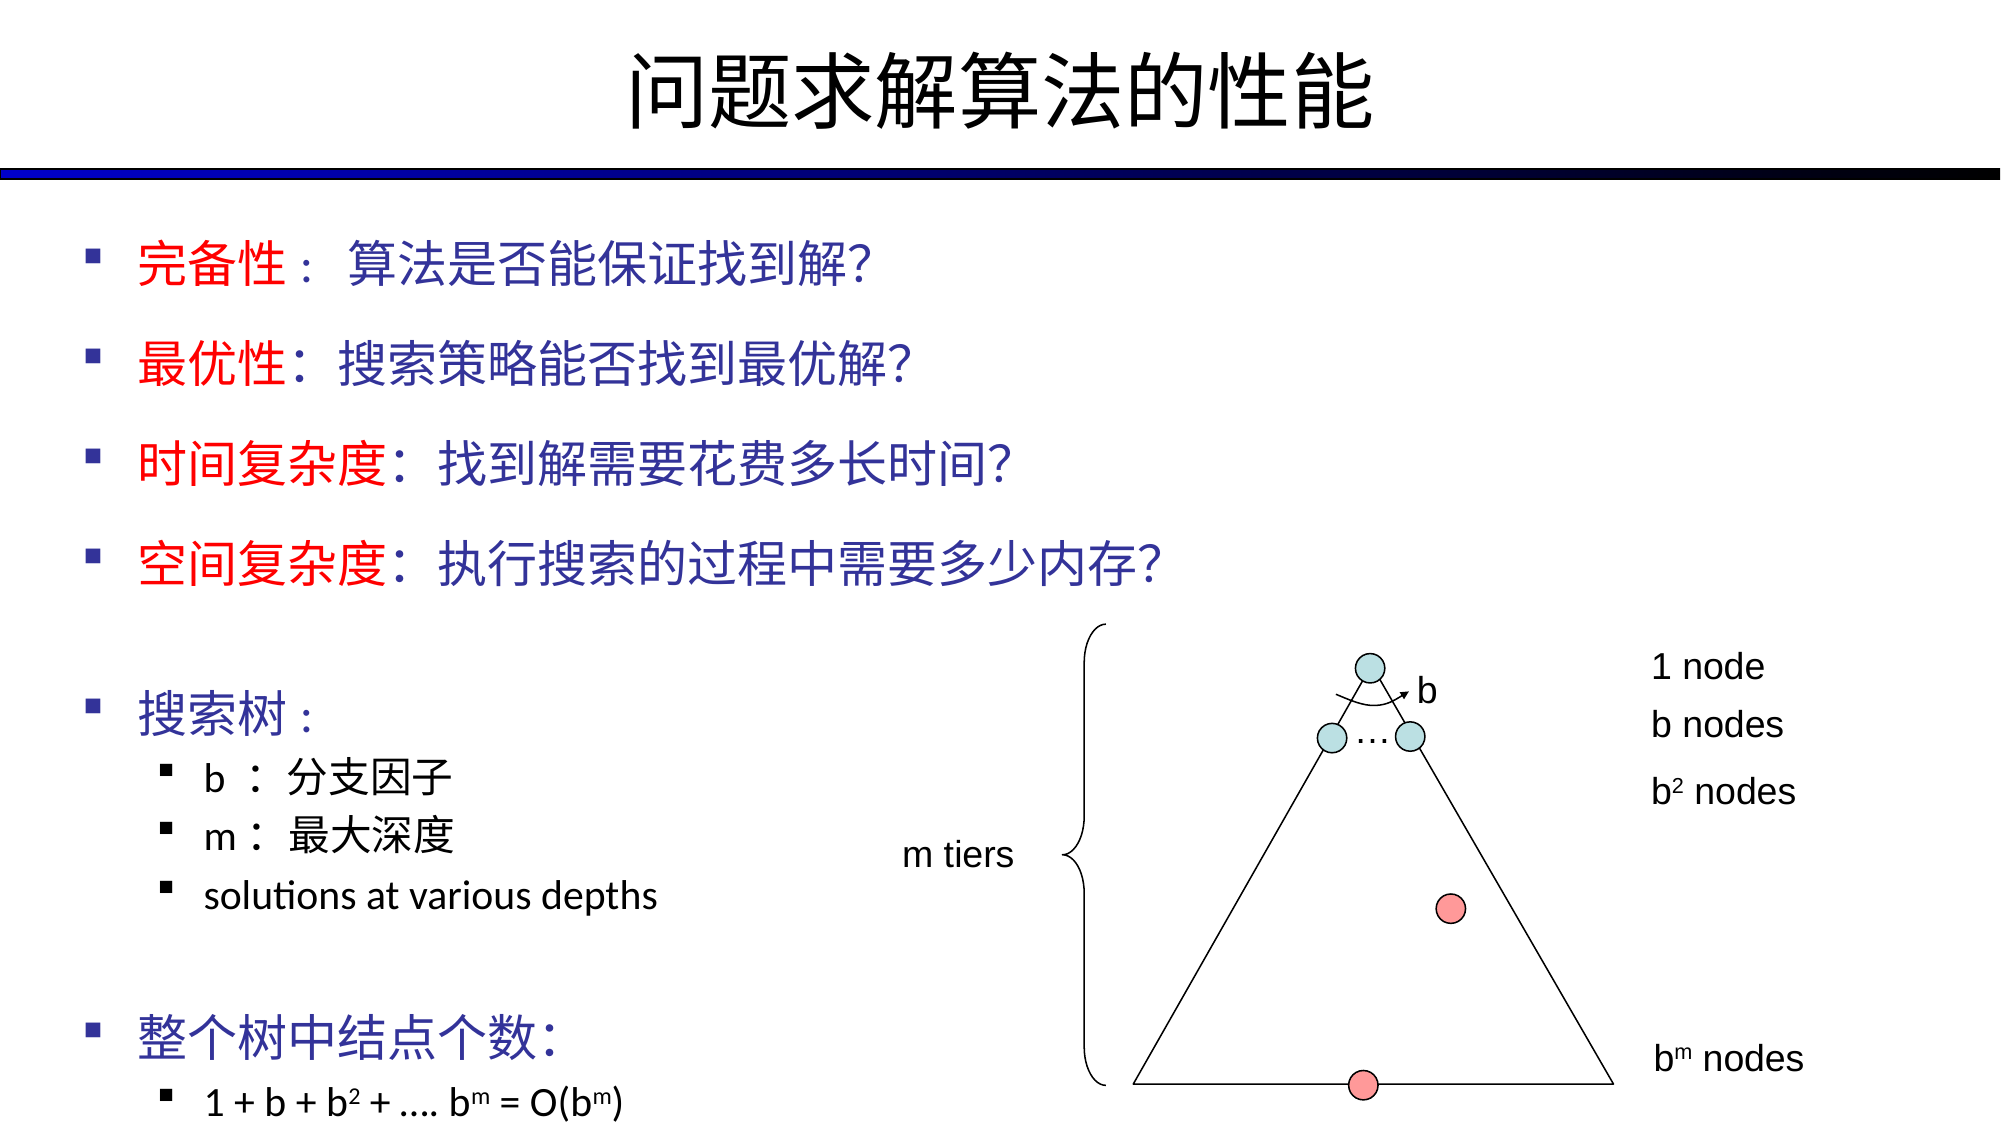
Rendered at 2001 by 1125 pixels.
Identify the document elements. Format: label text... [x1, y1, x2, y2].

text_box [1395, 721, 1425, 752]
text_box 1 node [1635, 634, 1820, 695]
text_box [1355, 653, 1385, 683]
text_box [1355, 680, 1388, 693]
text_box m tiers [887, 822, 1095, 883]
text_box [1335, 691, 1401, 706]
text_box b2 nodes [1636, 759, 1820, 820]
text_box [1133, 702, 1614, 1085]
text_box b [1401, 658, 1451, 719]
title 问题求解算法的性能 [0, 0, 2000, 184]
text_box b nodes [1636, 692, 1820, 753]
text_box [1083, 624, 1106, 1086]
text_box … [1338, 698, 1384, 759]
text_box [1436, 893, 1466, 924]
text_box [1348, 1070, 1379, 1100]
text_box [1317, 723, 1338, 753]
text_box bm nodes [1638, 1026, 1879, 1087]
list 完备性: 算法是否能保证找到解？ 最优性：搜索策略能否找到最优解？ 时间复杂度：找到解需要花费多长时间？ 空间复杂度：执行搜索的过程中需要多少内存？ 搜索树: b ：分支因子 m：最大深度 solutions at various depths 整个树中结点个数： 1 + b + b2 + …. bm = O(bm) [66, 195, 1934, 972]
